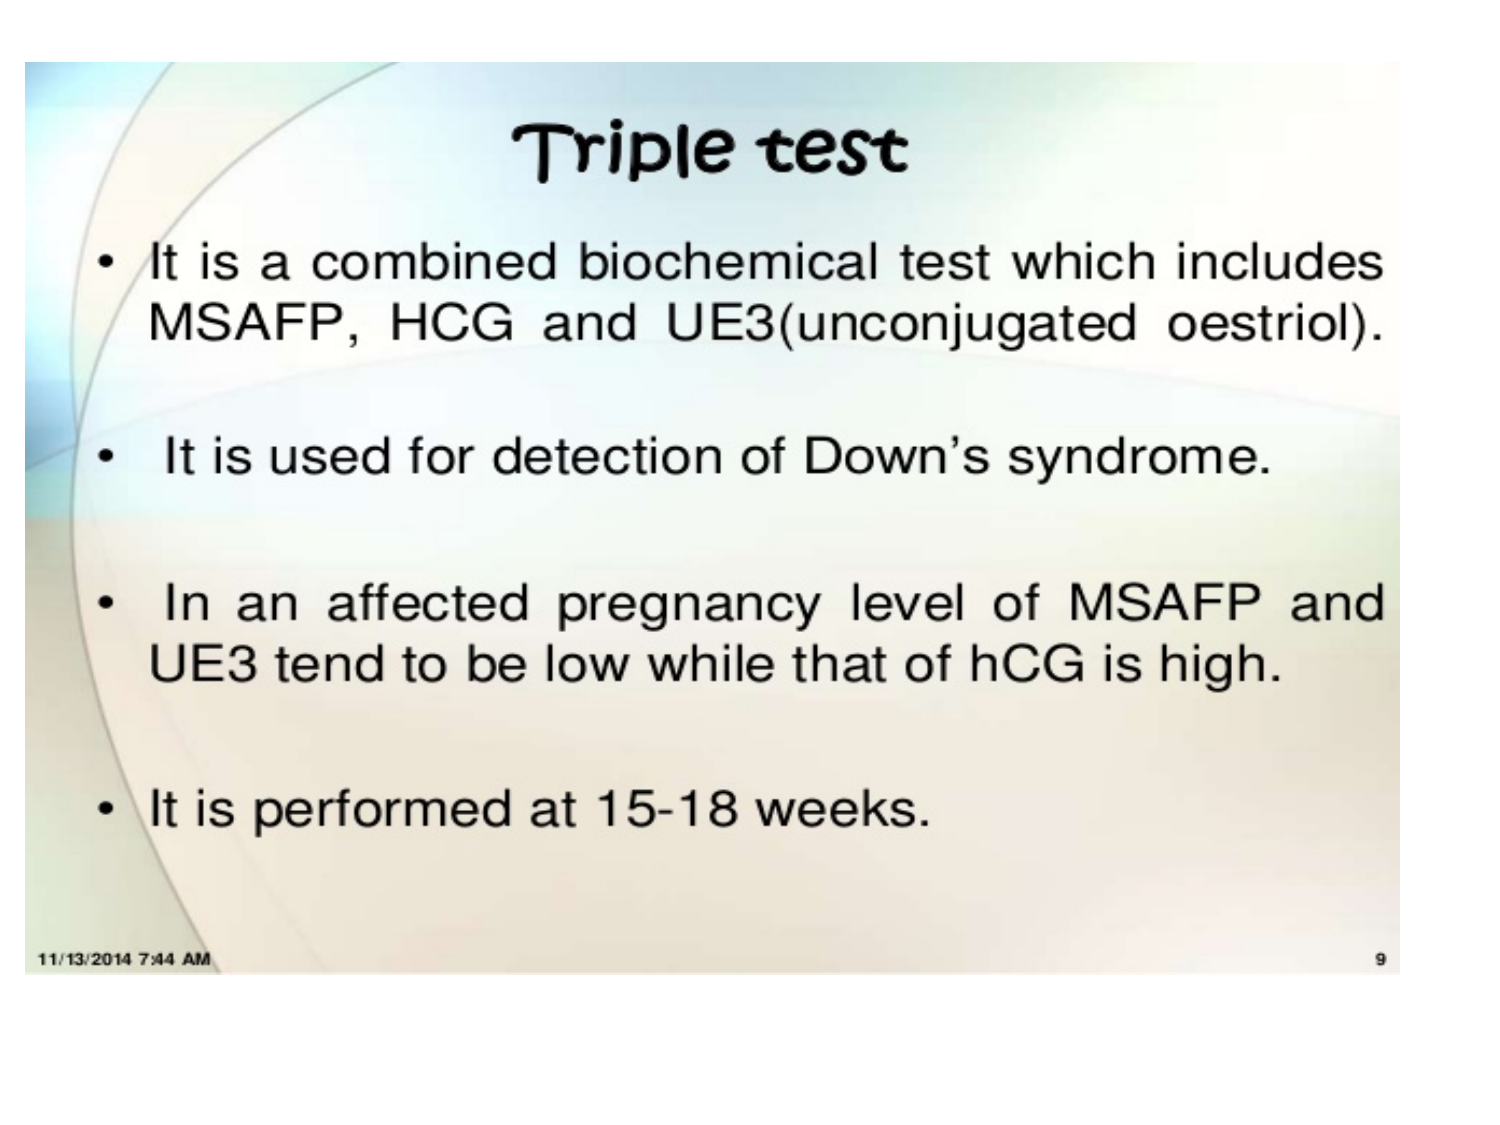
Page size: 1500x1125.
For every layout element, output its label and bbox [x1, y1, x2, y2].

picture [25, 62, 1401, 976]
